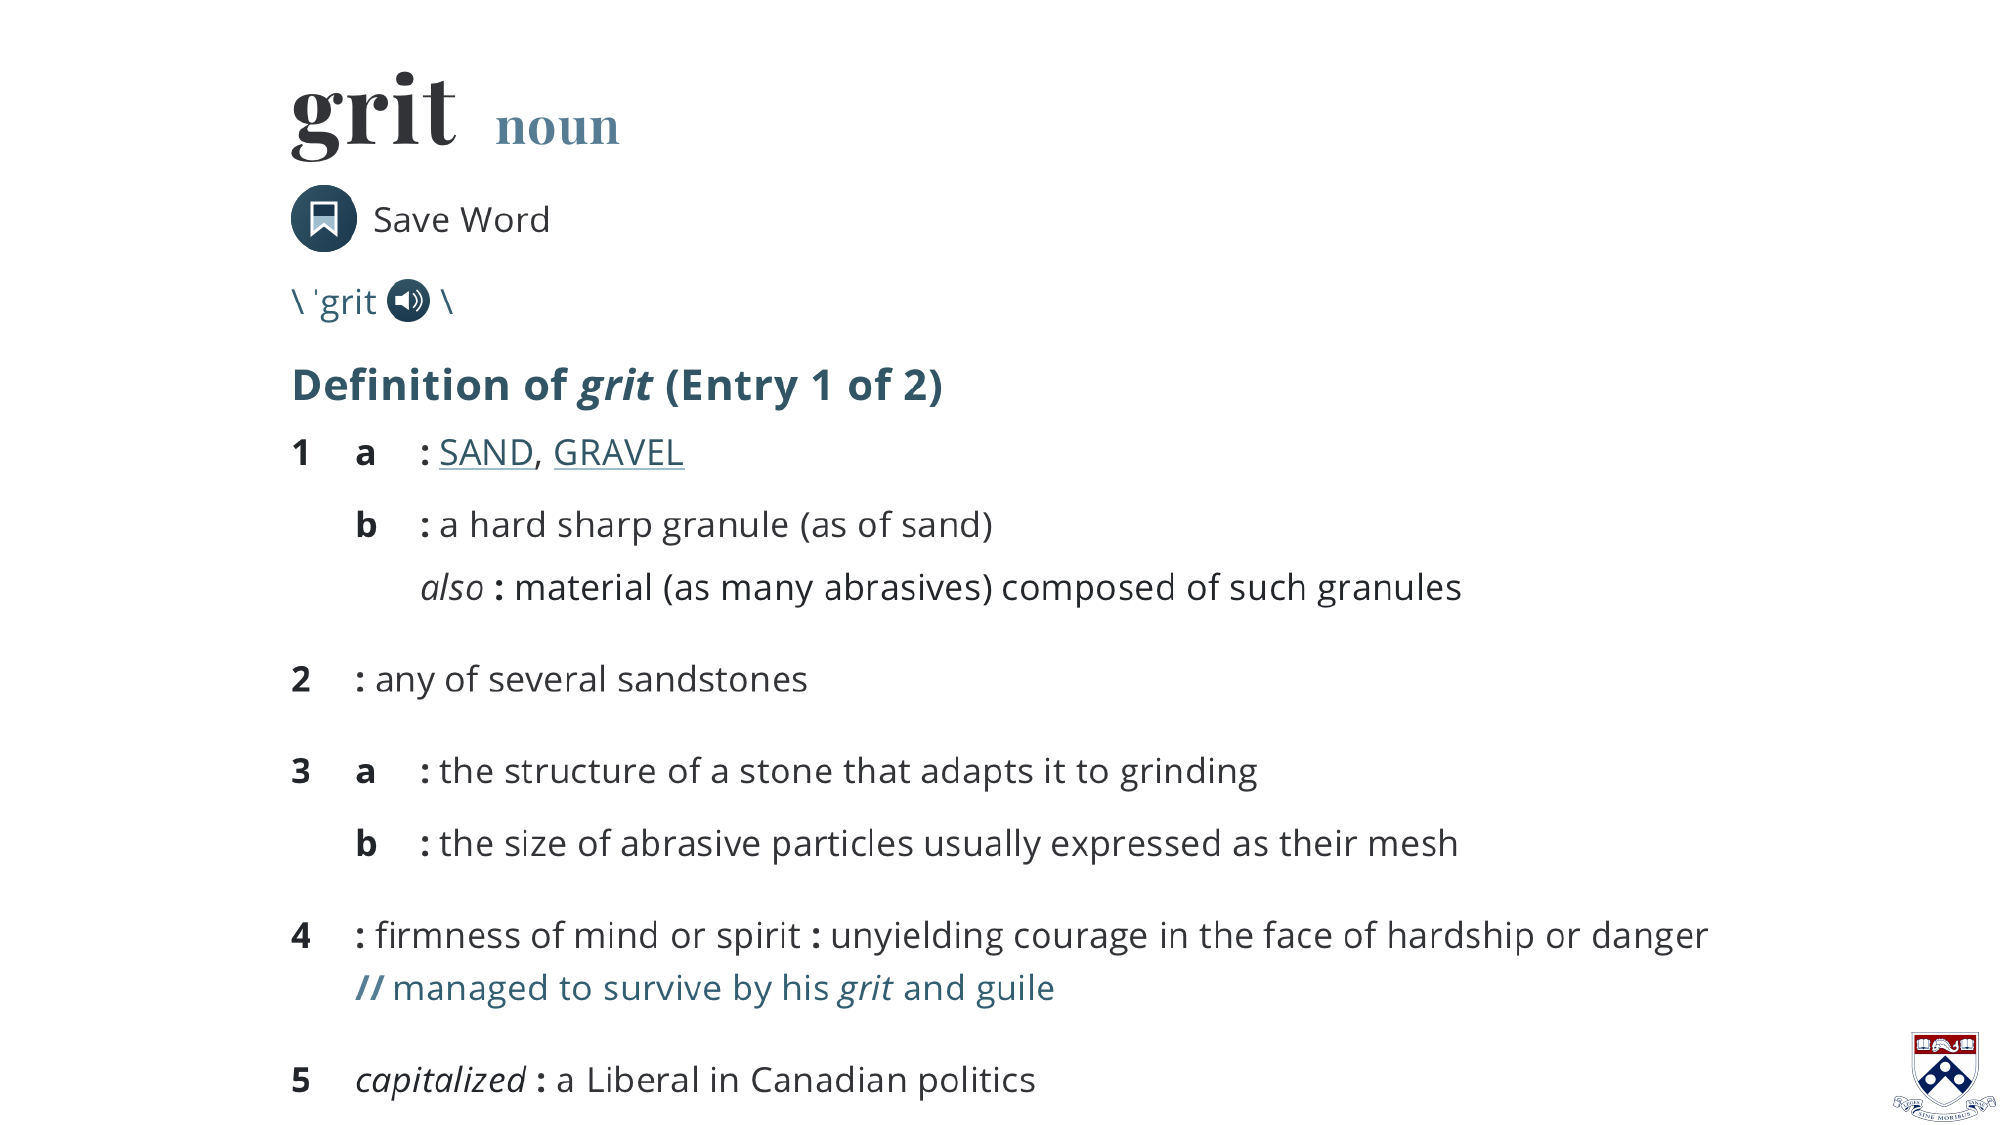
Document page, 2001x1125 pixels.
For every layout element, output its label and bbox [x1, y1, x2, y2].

picture [1893, 1032, 1996, 1122]
picture [265, 0, 1735, 1125]
